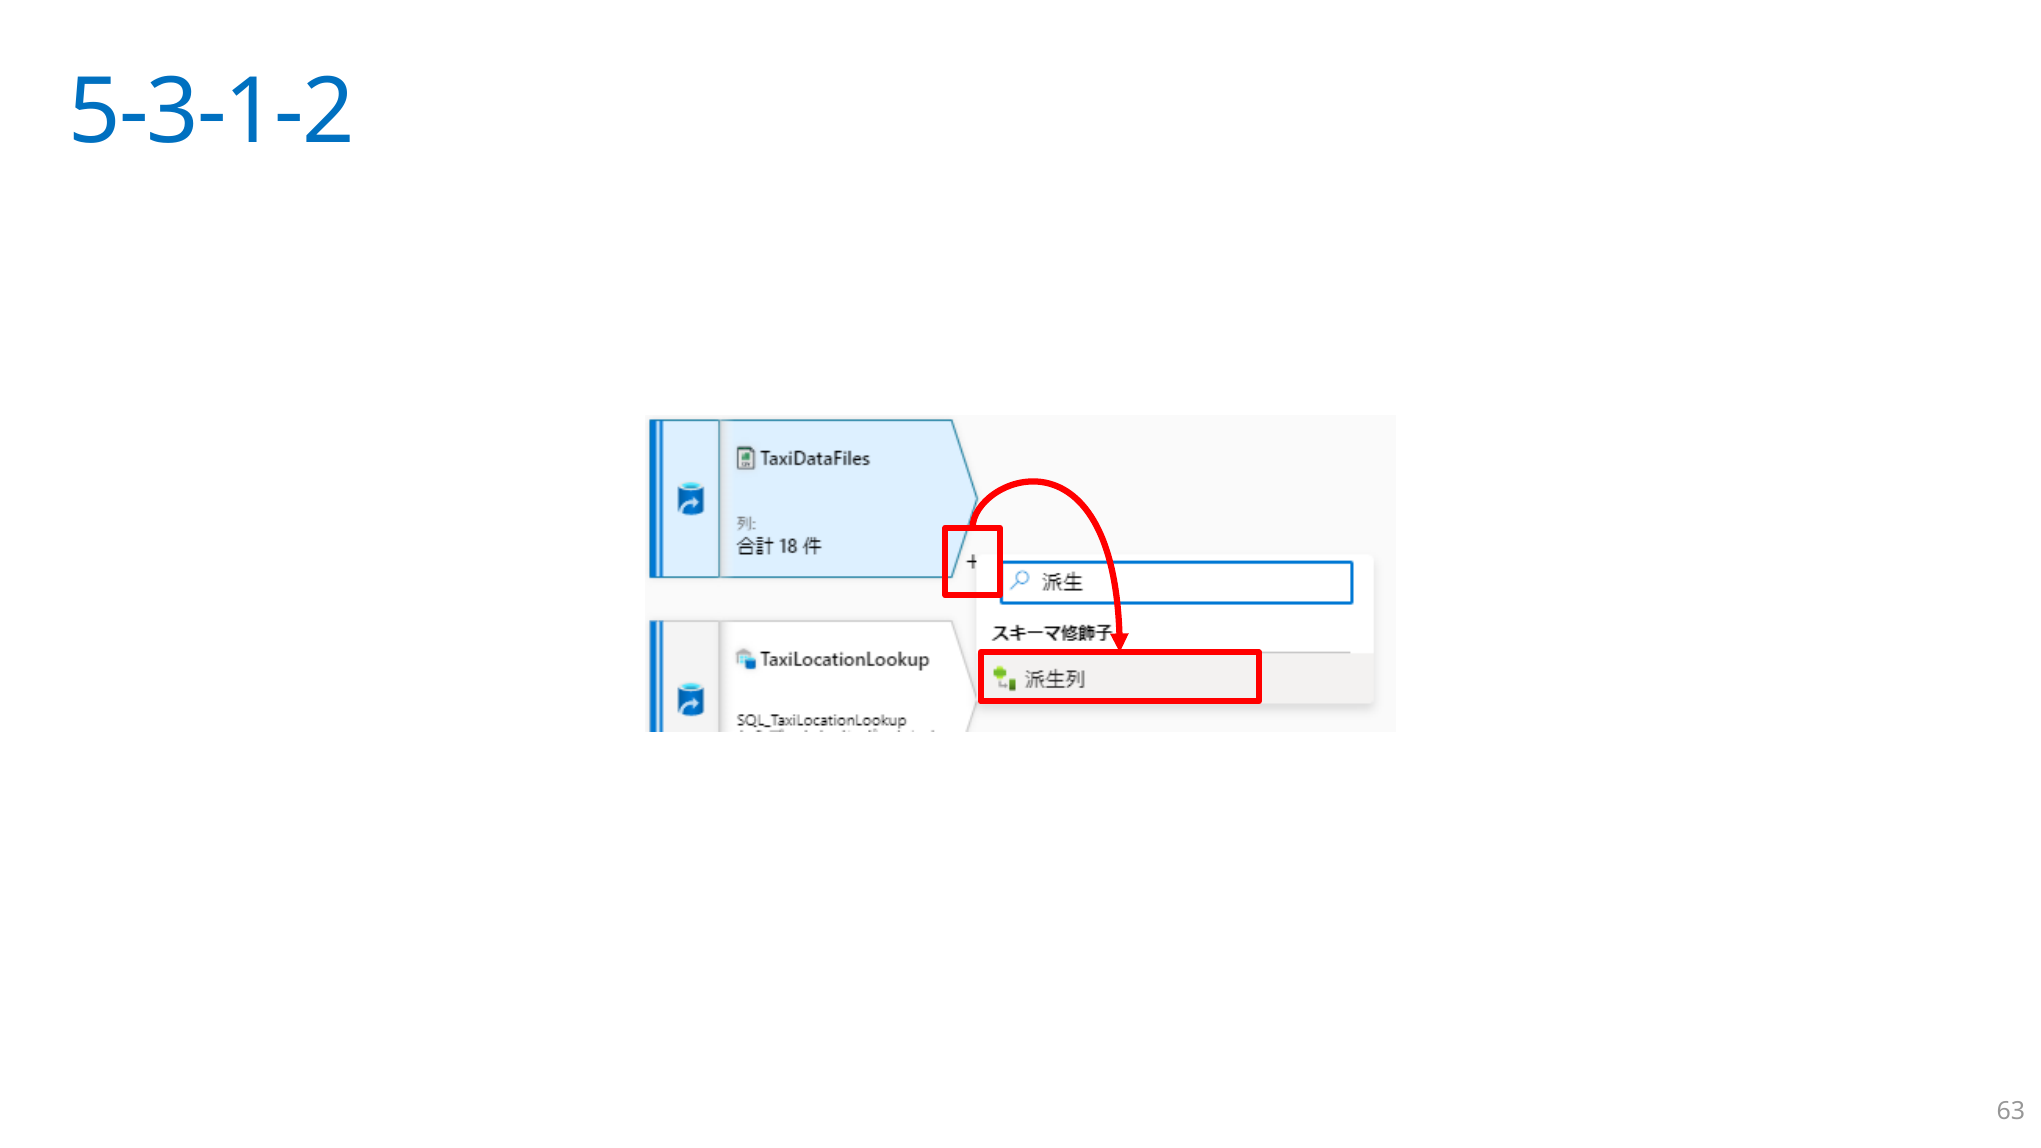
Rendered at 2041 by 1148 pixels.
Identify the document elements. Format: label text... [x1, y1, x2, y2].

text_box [983, 516, 1109, 664]
title 5-3-1-2 [45, 48, 1996, 173]
slide_number 63 [1581, 1081, 2041, 1143]
picture [644, 415, 1396, 732]
